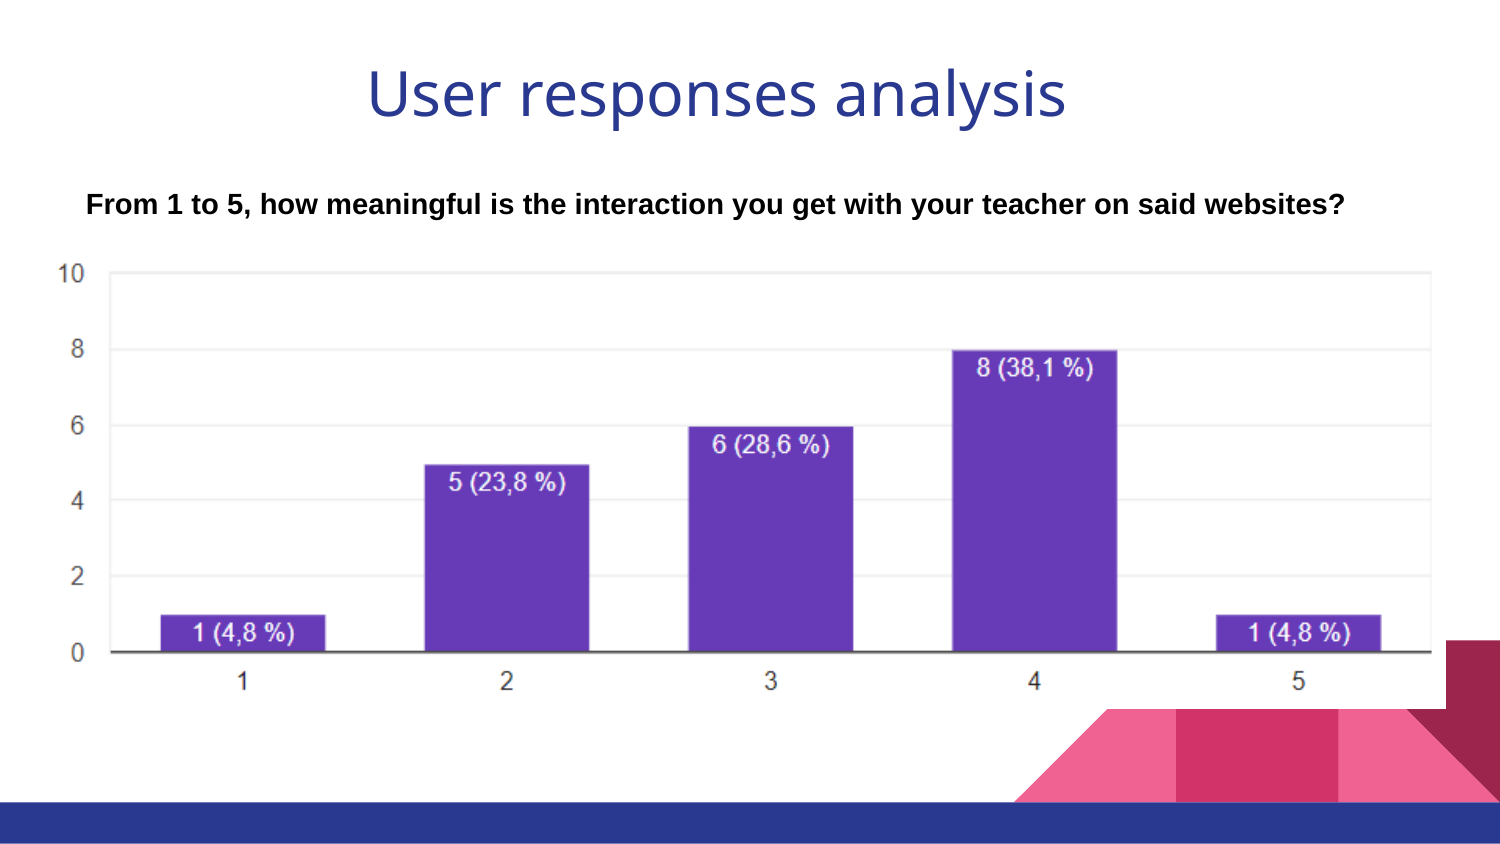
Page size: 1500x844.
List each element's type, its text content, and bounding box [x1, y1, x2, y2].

text_box From 1 to 5, how meaningful is the interaction you get with your teacher on said websites? [70, 169, 1405, 244]
picture [35, 245, 1446, 709]
text_box User responses analysis [164, 39, 1271, 133]
